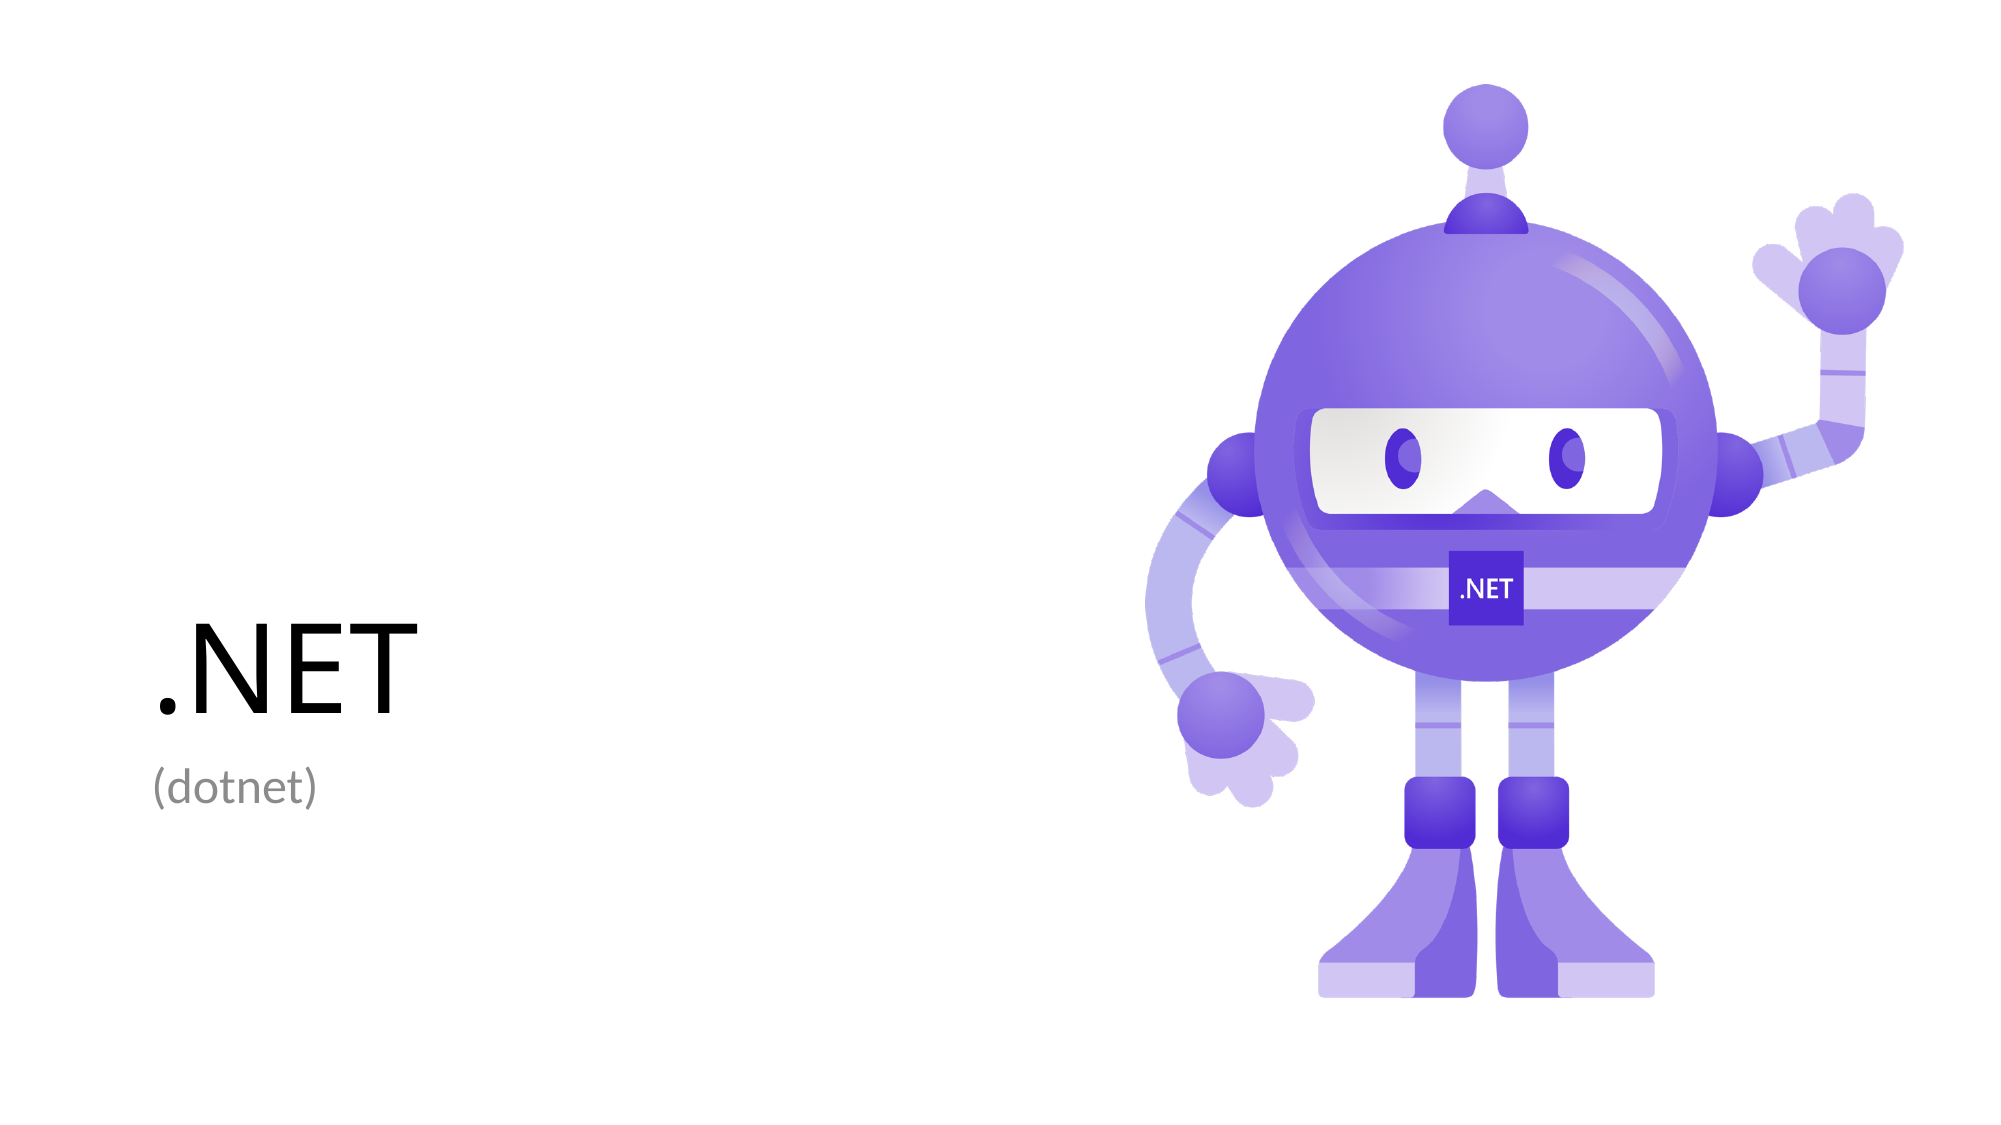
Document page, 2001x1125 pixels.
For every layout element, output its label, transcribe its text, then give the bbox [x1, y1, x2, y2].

list (dotnet) [136, 752, 1145, 999]
picture [1145, 84, 1904, 999]
title .NET [136, 280, 1145, 749]
